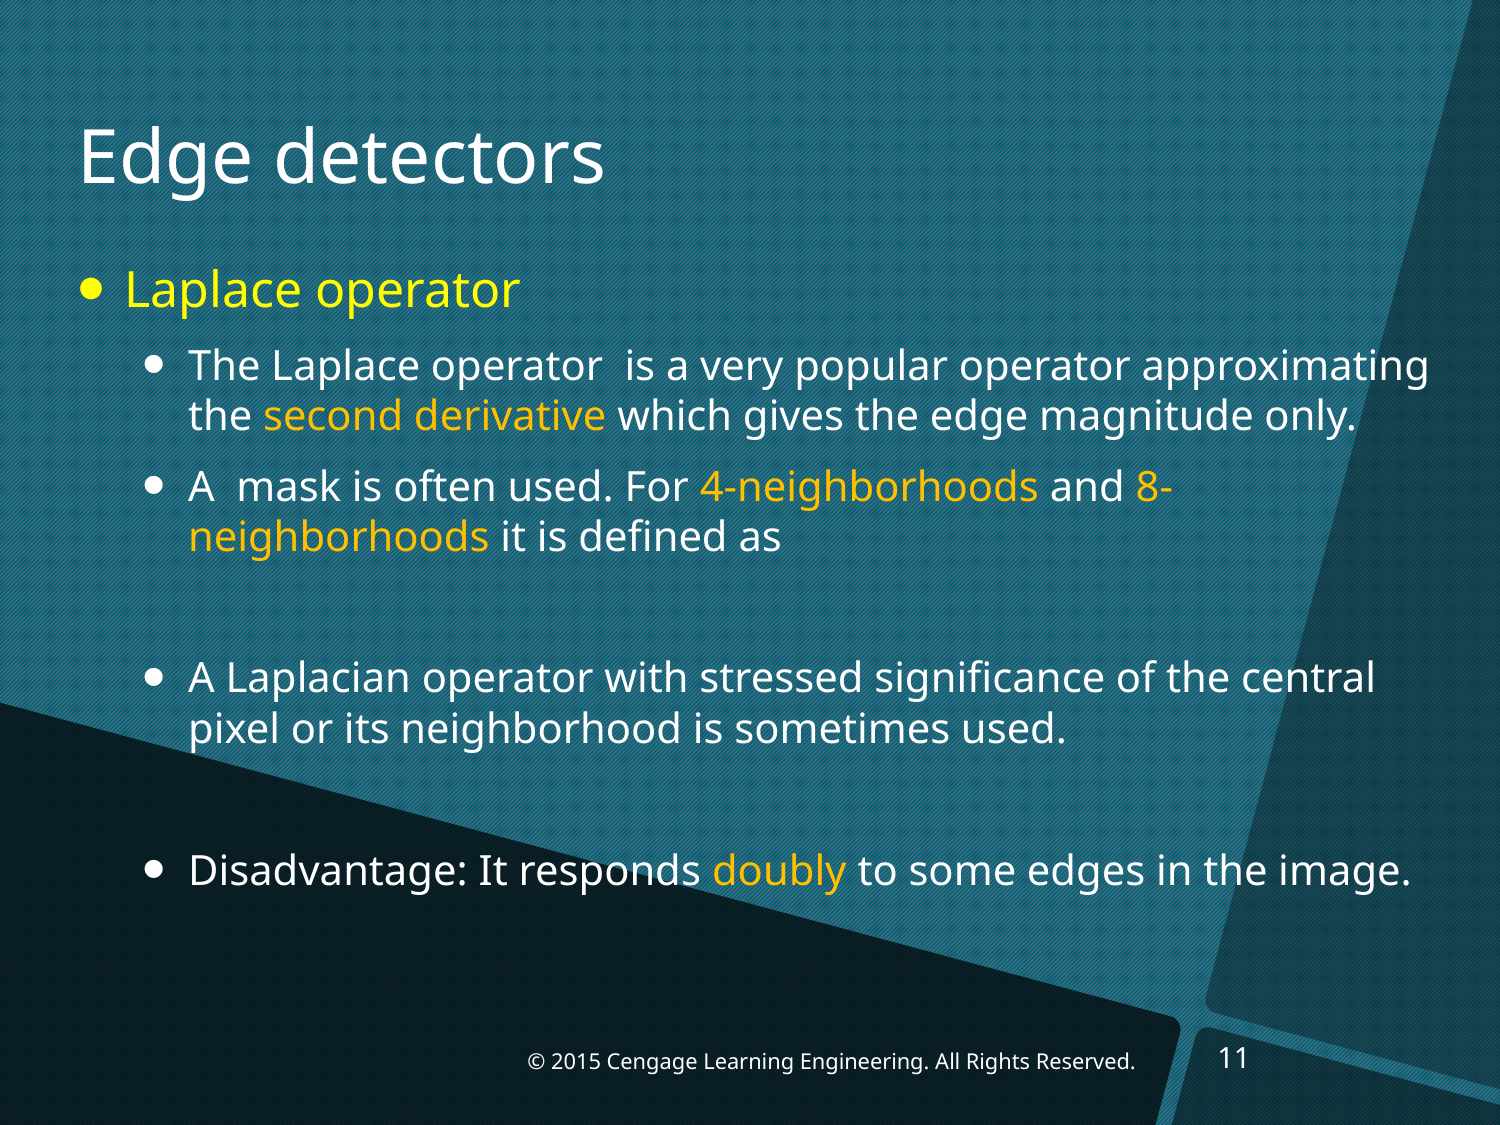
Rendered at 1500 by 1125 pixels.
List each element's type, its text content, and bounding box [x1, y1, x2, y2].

footer © 2015 Cengage Learning Engineering. All Rights Reserved. [512, 1032, 1163, 1093]
slide_number 11 [1202, 1024, 1463, 1094]
title Edge detectors [62, 82, 1463, 225]
